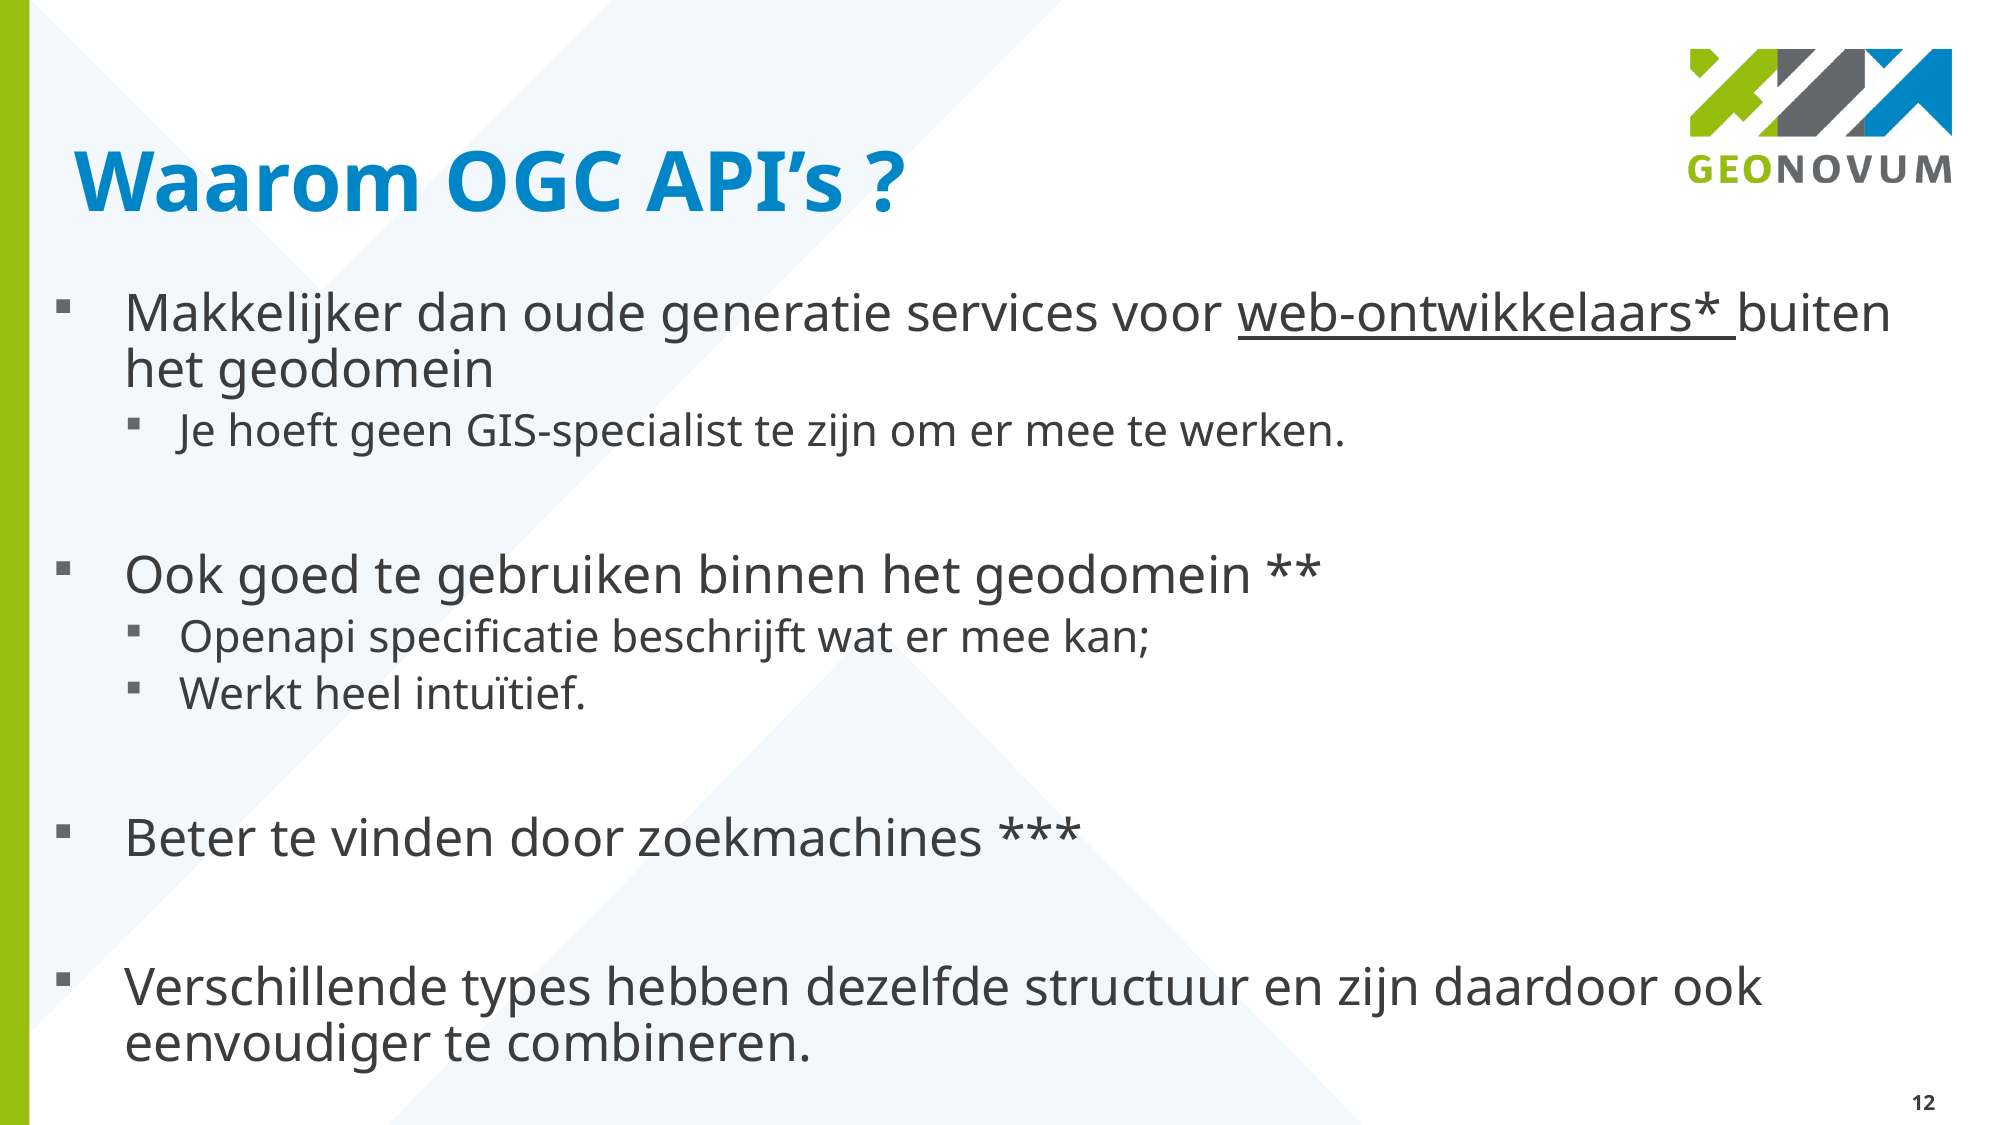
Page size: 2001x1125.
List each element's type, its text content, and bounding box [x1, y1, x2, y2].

picture [1686, 49, 1955, 186]
list Makkelijker dan oude generatie services voor web-ontwikkelaars* buiten het geodomein Je hoeft geen GIS-specialist te zijn om er mee te werken. Ook goed te gebruiken binnen het geodomein ** Openapi specificatie beschrijft wat er mee kan; Werkt heel intuïtief. Beter te vinden door zoekmachines *** Verschillende types hebben dezelfde structuur en zijn daardoor ook eenvoudiger te combineren. [37, 279, 2000, 1089]
slide_number 12 [1824, 1088, 1951, 1120]
title Waarom OGC API’s ? [59, 24, 1665, 235]
